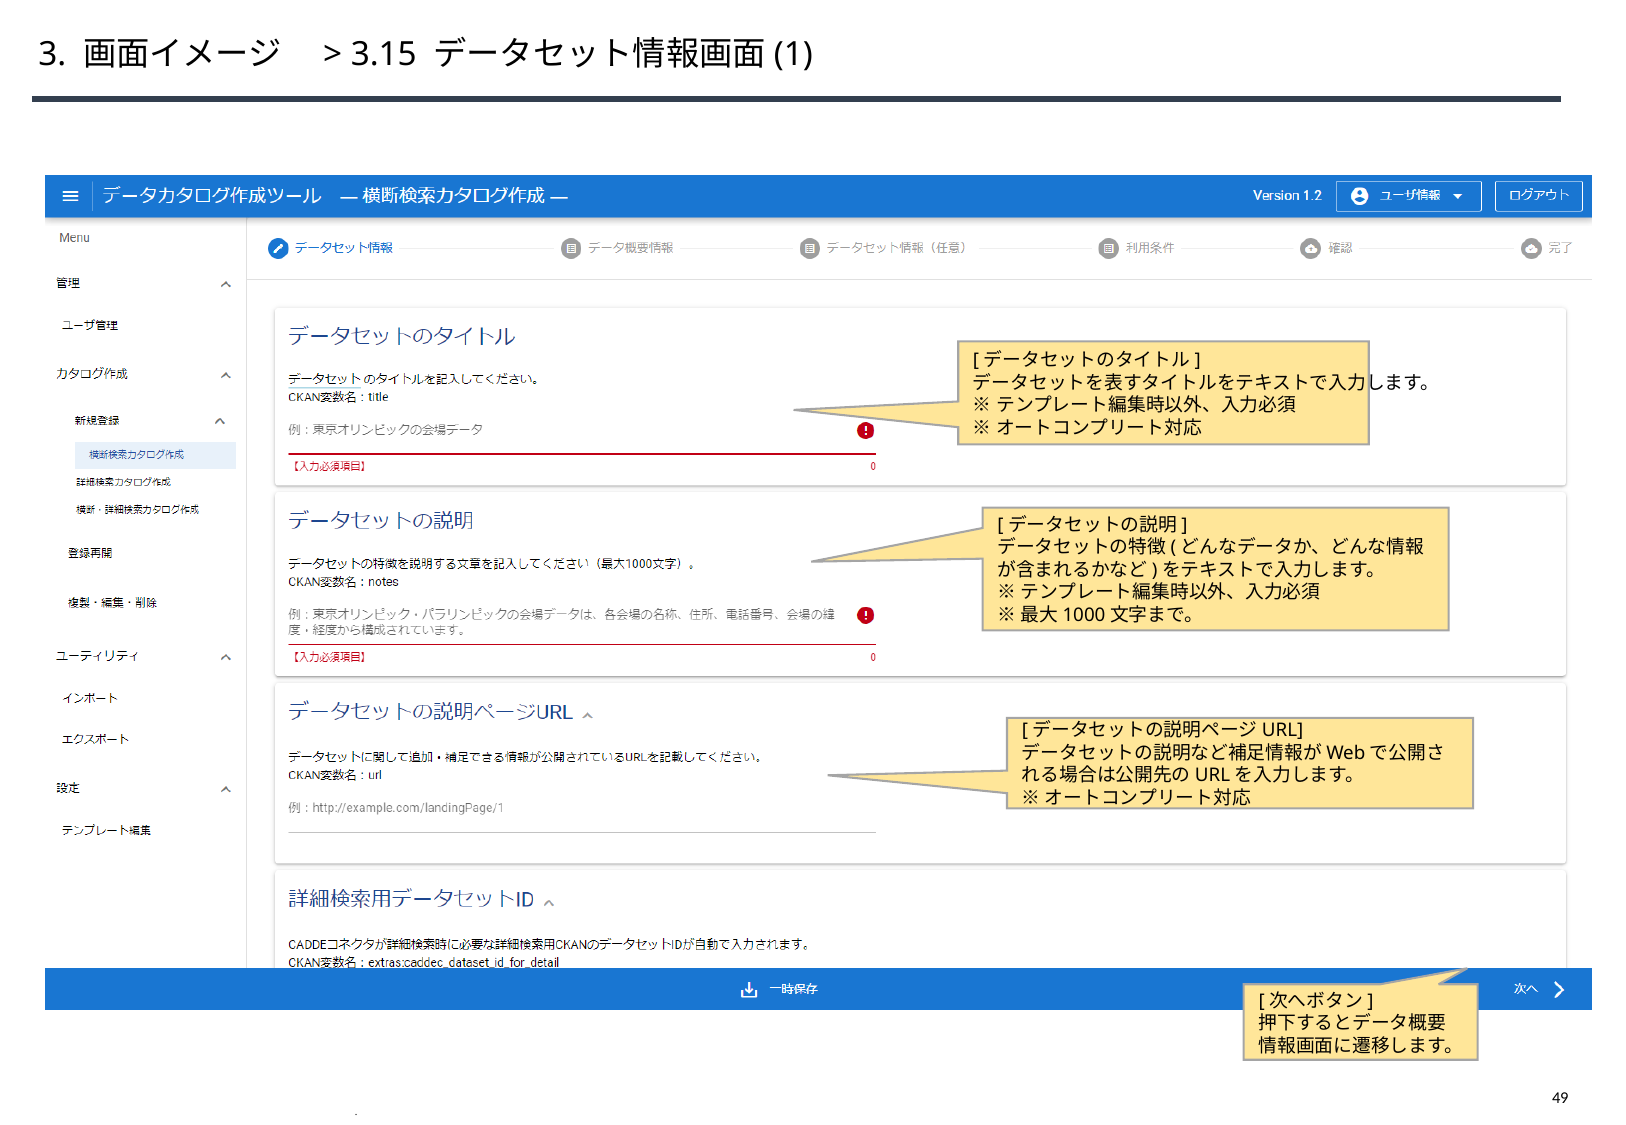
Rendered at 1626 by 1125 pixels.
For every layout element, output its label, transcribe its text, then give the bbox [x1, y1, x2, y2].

text_box [次へボタン] 押下するとデータ概要情報画面に遷移します。 [1242, 1010, 1479, 1061]
picture [45, 175, 1592, 1010]
title 3. 画面イメージ > 3.15 データセット情報画面(1) [38, 19, 1526, 91]
